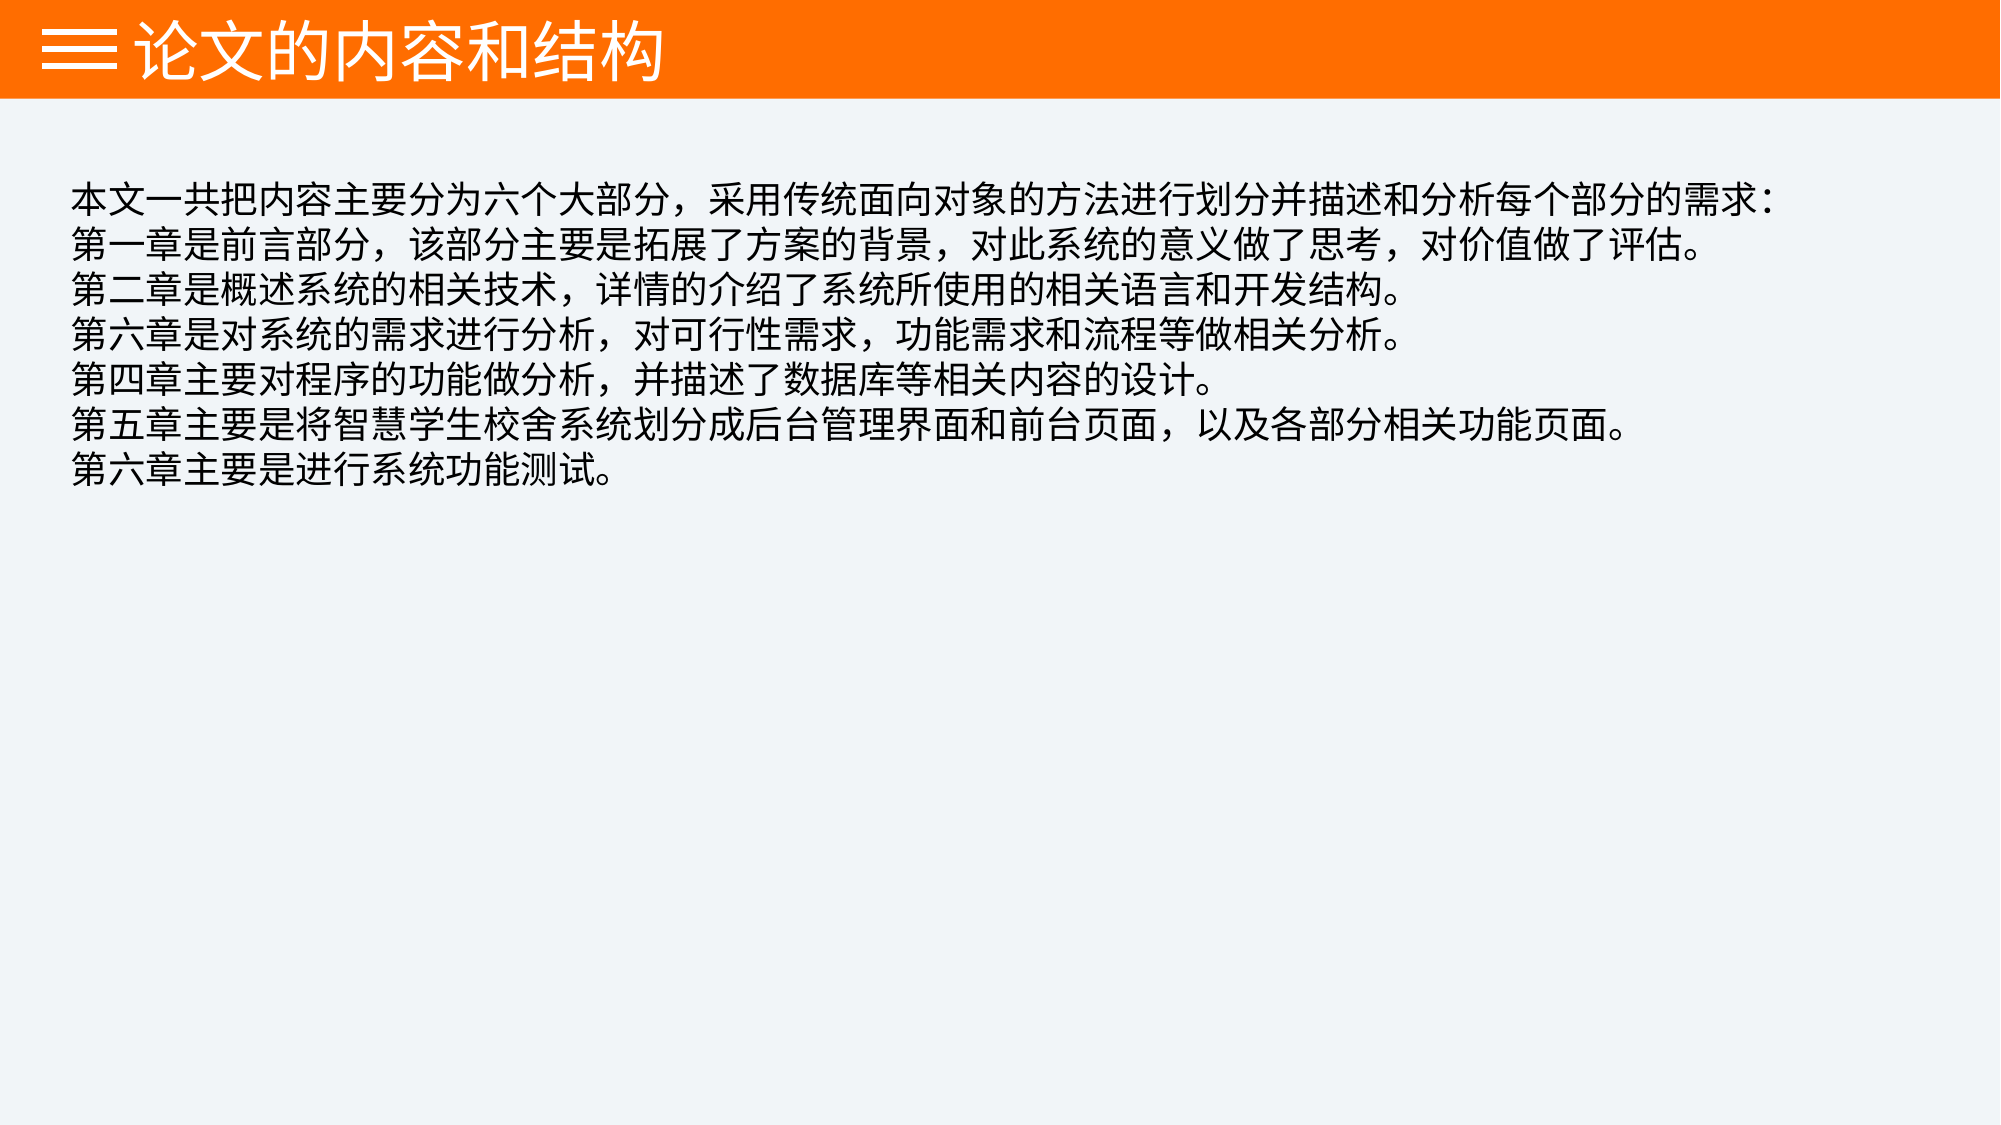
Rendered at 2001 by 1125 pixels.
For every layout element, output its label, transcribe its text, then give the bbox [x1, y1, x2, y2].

text_box [0, 0, 2000, 100]
text_box 论文的内容和结构 [117, 2, 1109, 98]
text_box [42, 32, 118, 67]
text_box 本文一共把内容主要分为六个大部分，采用传统面向对象的方法进行划分并描述和分析每个部分的需求： 第一章是前言部分，该部分主要是拓展了方案的背景，对此系统的意义做了思考，对价值做了评估。 第二章是概述系统的相关技术，详情的介绍了系统所使用的相关语言和开发结构。 第六章是对系统的需求进行分析，对可行性需求，功能需求和流程等做相关分析。 第四章主要对程序的功能做分析，并描述了数据库等相关内容的设计。 第五章主要是将智慧学生校舍系统划分成后台管理界面和前台页面，以及各部分相关功能页面。 第六章主要是进行系统功能测试。 [55, 168, 1925, 499]
